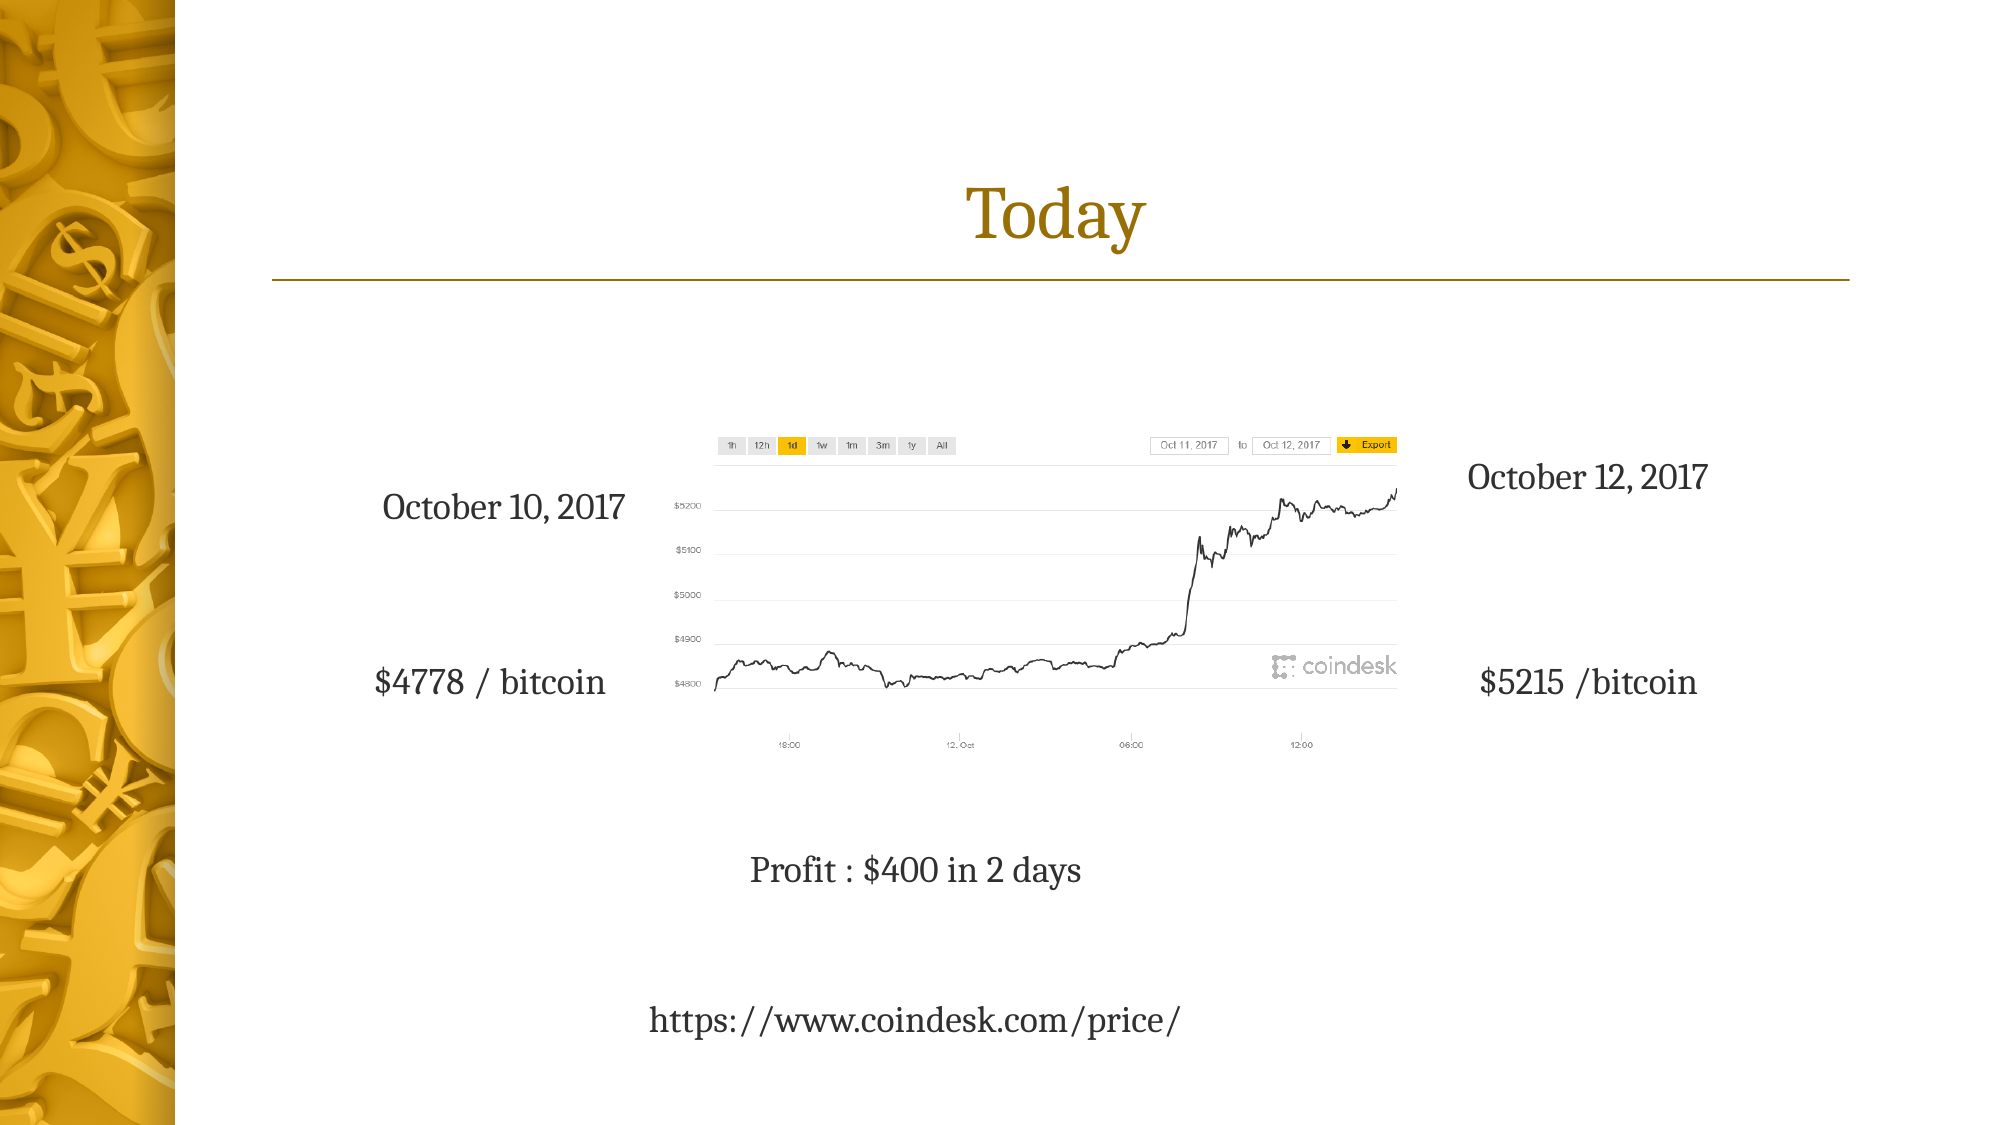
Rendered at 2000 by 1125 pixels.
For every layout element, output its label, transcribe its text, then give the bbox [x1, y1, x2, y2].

text_box $4778 / bitcoin [358, 649, 622, 710]
text_box October 10, 2017 [368, 474, 642, 535]
picture [0, 0, 175, 1125]
title Today [249, 62, 1863, 263]
text_box https://www.coindesk.com/price/ [634, 987, 1199, 1048]
text_box October 12, 2017 [1453, 444, 1725, 505]
text_box $5215 /bitcoin [1464, 649, 1714, 710]
picture [666, 428, 1405, 762]
text_box Profit : $400 in 2 days [735, 837, 1098, 898]
